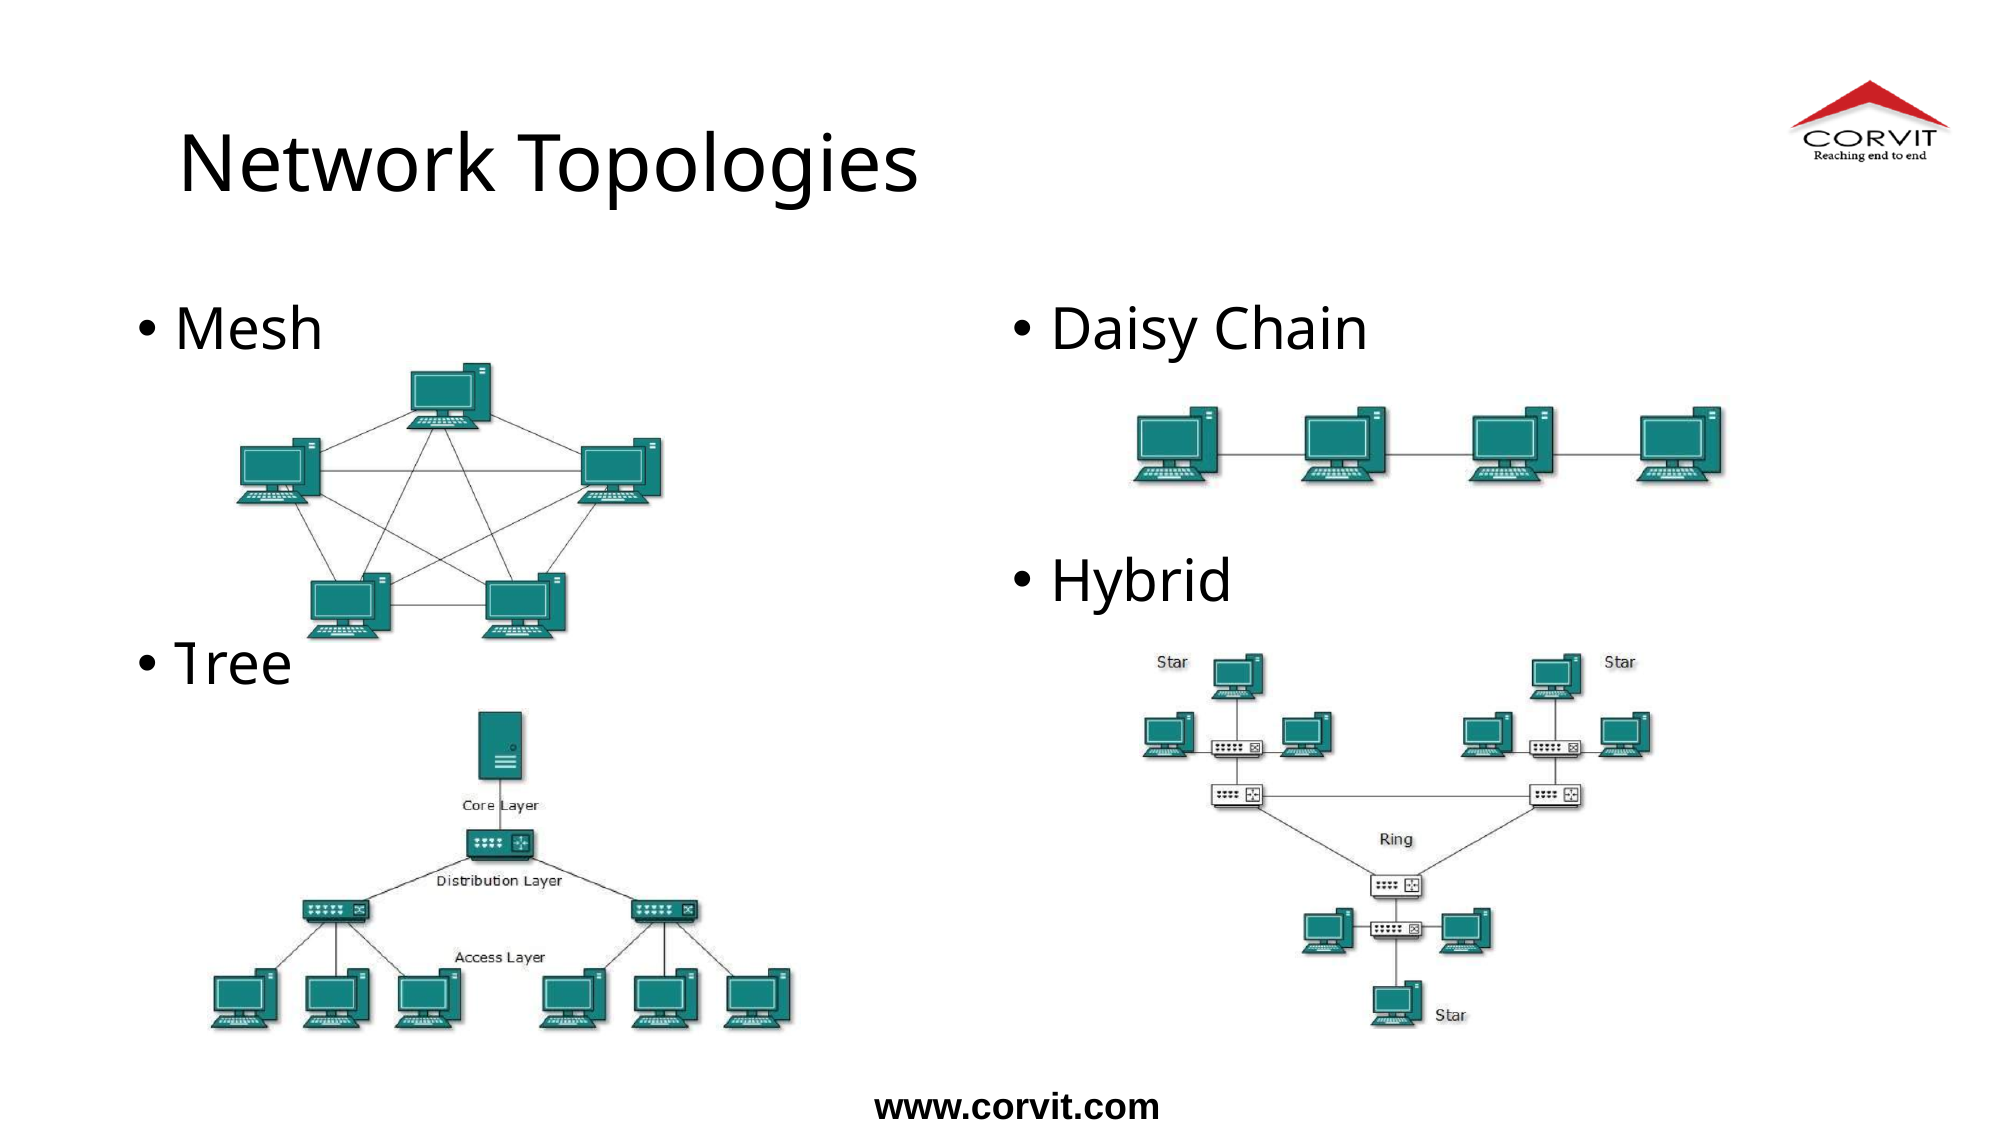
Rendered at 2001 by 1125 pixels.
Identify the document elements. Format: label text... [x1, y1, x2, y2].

text_box www.corvit.com [34, 1074, 2000, 1125]
title Network Topologies [177, 57, 1903, 275]
list Mesh Tree [137, 299, 988, 1014]
list Daisy Chain Hybrid [1012, 299, 1863, 1014]
picture [1106, 395, 1768, 504]
picture [194, 358, 699, 649]
picture [1785, 77, 1953, 167]
picture [1088, 647, 1717, 1036]
picture [158, 707, 841, 1036]
